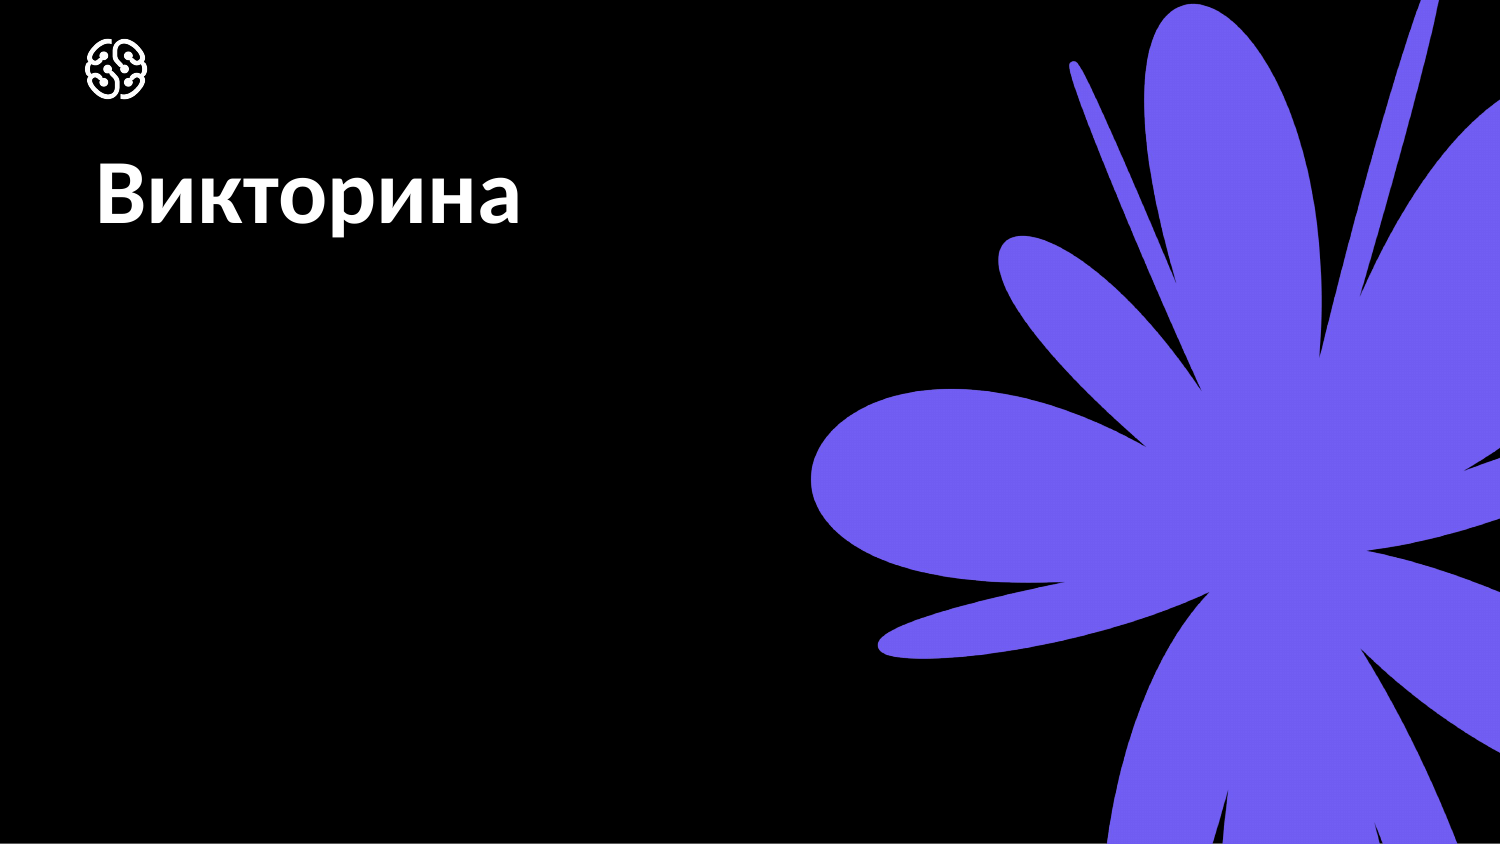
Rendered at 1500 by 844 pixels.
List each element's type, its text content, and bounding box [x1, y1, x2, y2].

picture [724, 0, 1500, 844]
picture [76, 29, 156, 109]
title Викторина [93, 129, 557, 273]
